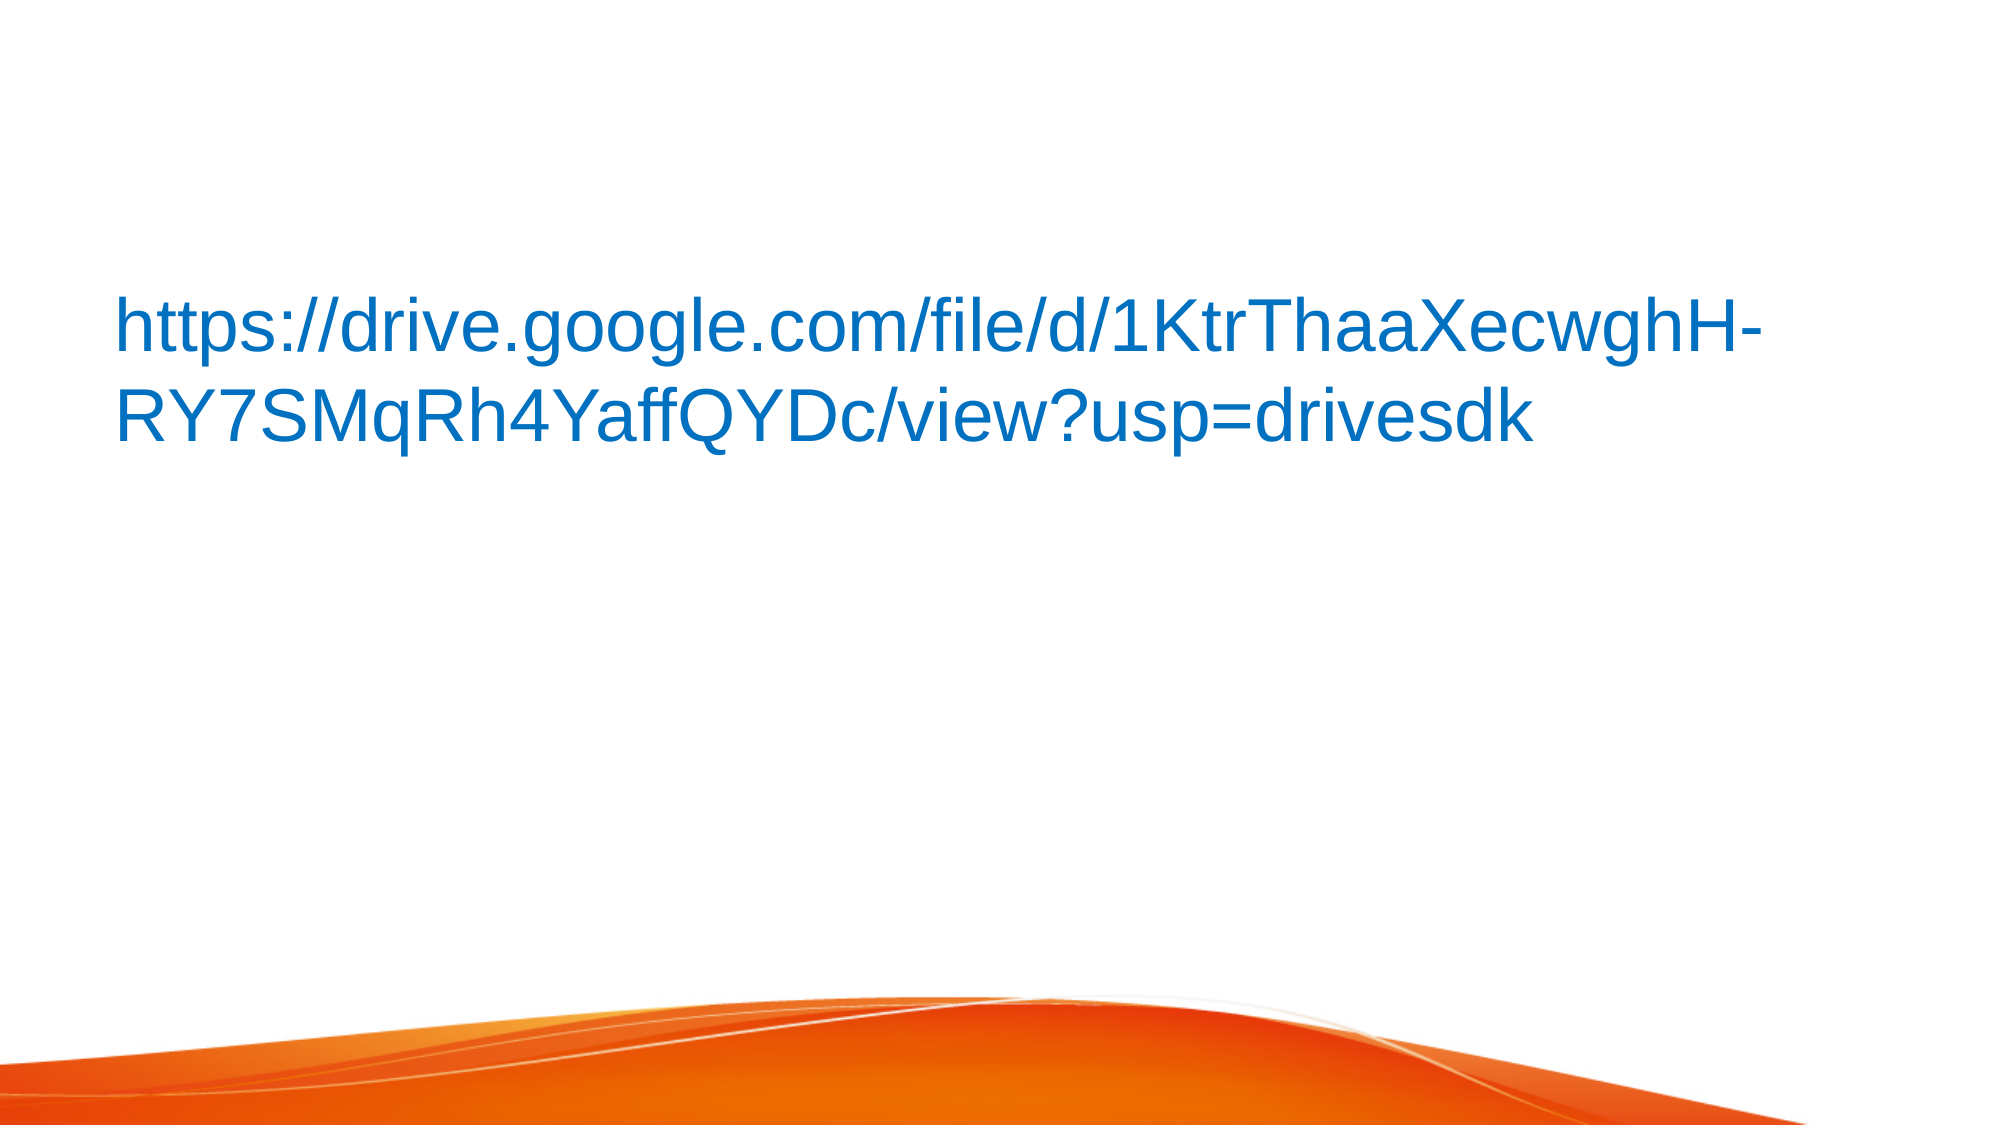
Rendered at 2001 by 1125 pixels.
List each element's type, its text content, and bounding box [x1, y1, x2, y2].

title https://drive.google.com/file/d/1KtrThaaXecwghH-RY7SMqRh4YaffQYDc/view?usp=drivesdk [99, 30, 1901, 793]
picture [0, 0, 2000, 1125]
